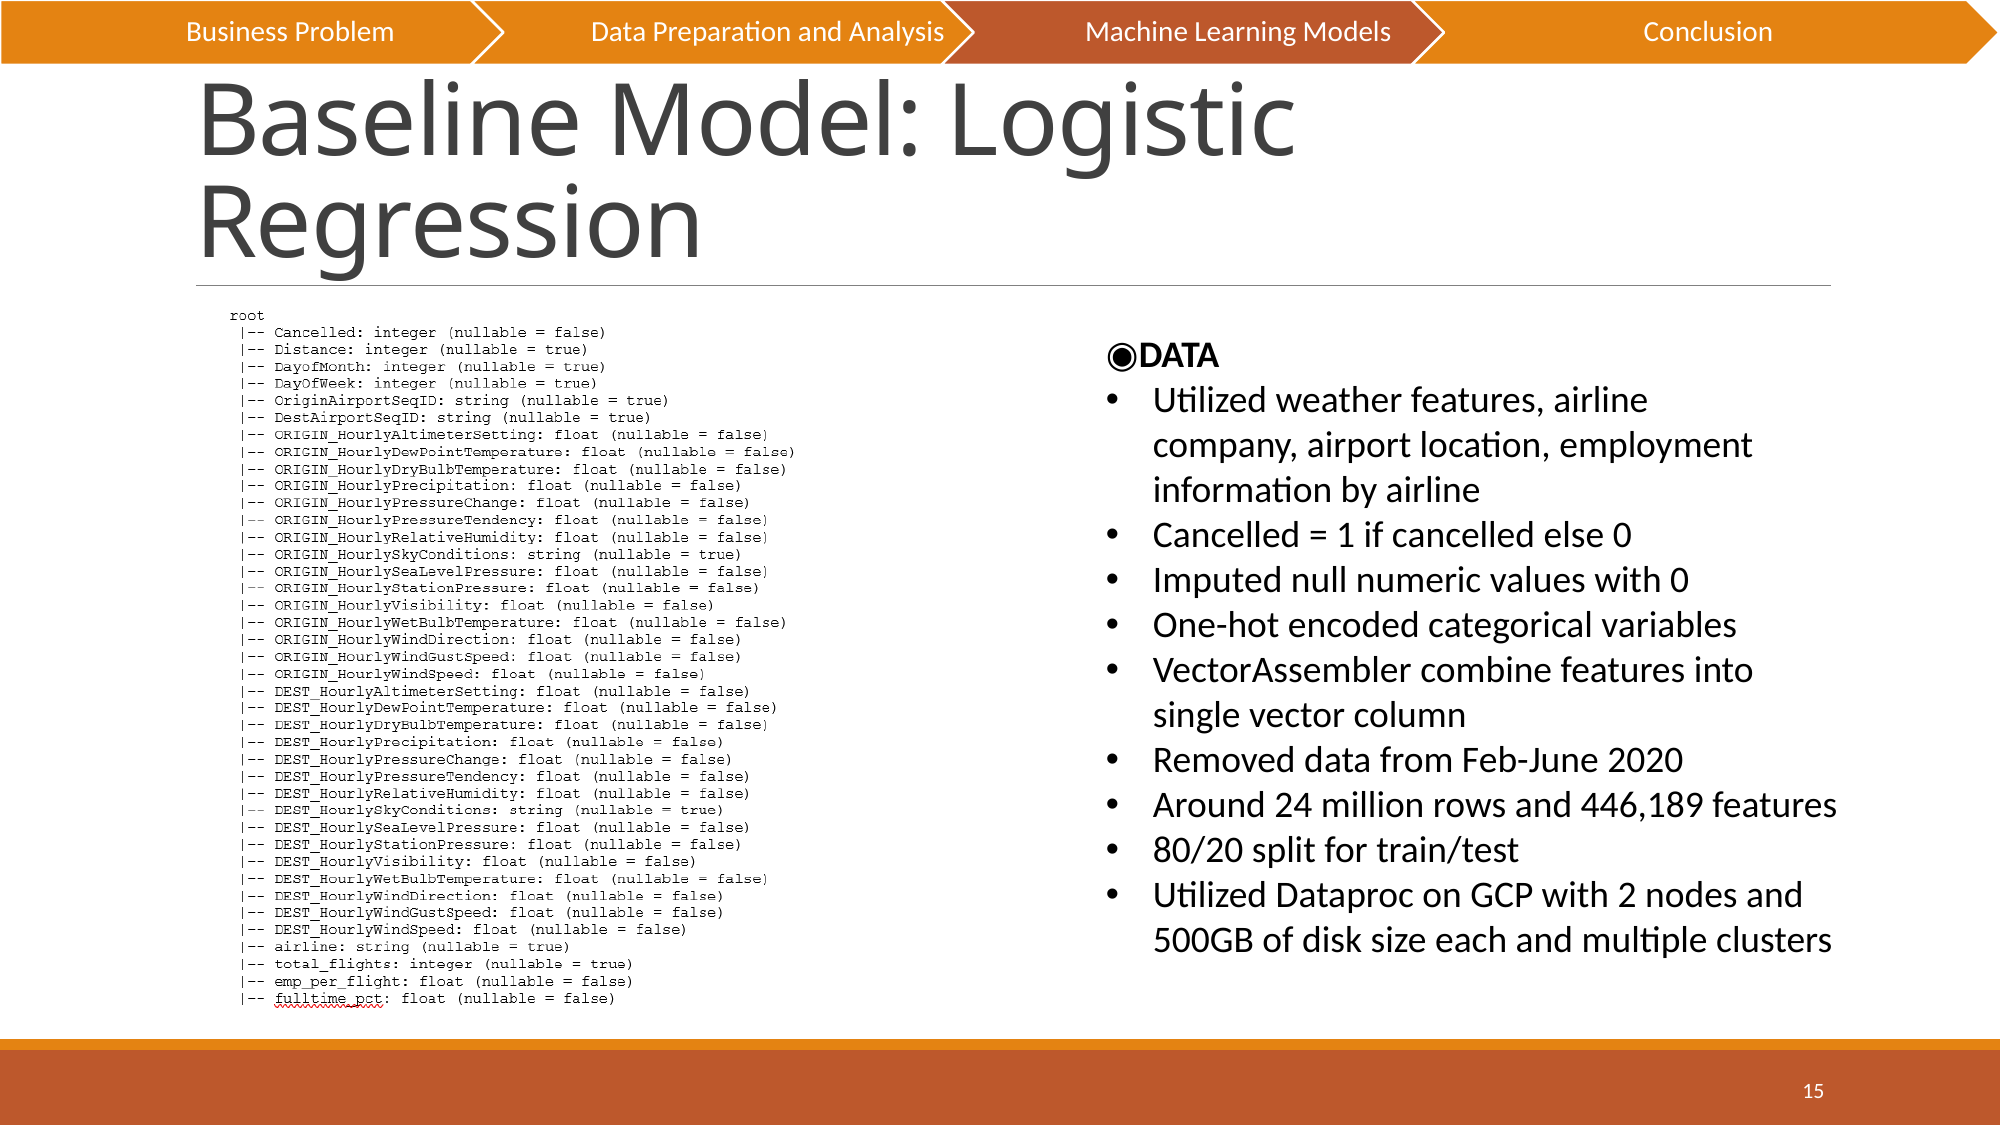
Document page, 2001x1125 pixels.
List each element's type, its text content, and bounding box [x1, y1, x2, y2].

picture [199, 298, 872, 1012]
text_box ◉DATA Utilized weather features, airline company, airport location, employment information by airline Cancelled = 1 if cancelled else 0 Imputed null numeric values with 0 One-hot encoded categorical variables VectorAssembler combine features into single vector column Removed data from Feb-June 2020 Around 24 million rows and 446,189 features 80/20 split for train/test Utilized Dataproc on GCP with 2 nodes and 500GB of disk size each and multiple clusters [1090, 322, 1856, 1013]
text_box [0, 0, 2000, 66]
title Baseline Model: Logistic Regression [180, 76, 1830, 285]
slide_number 15 [1624, 1059, 1840, 1120]
